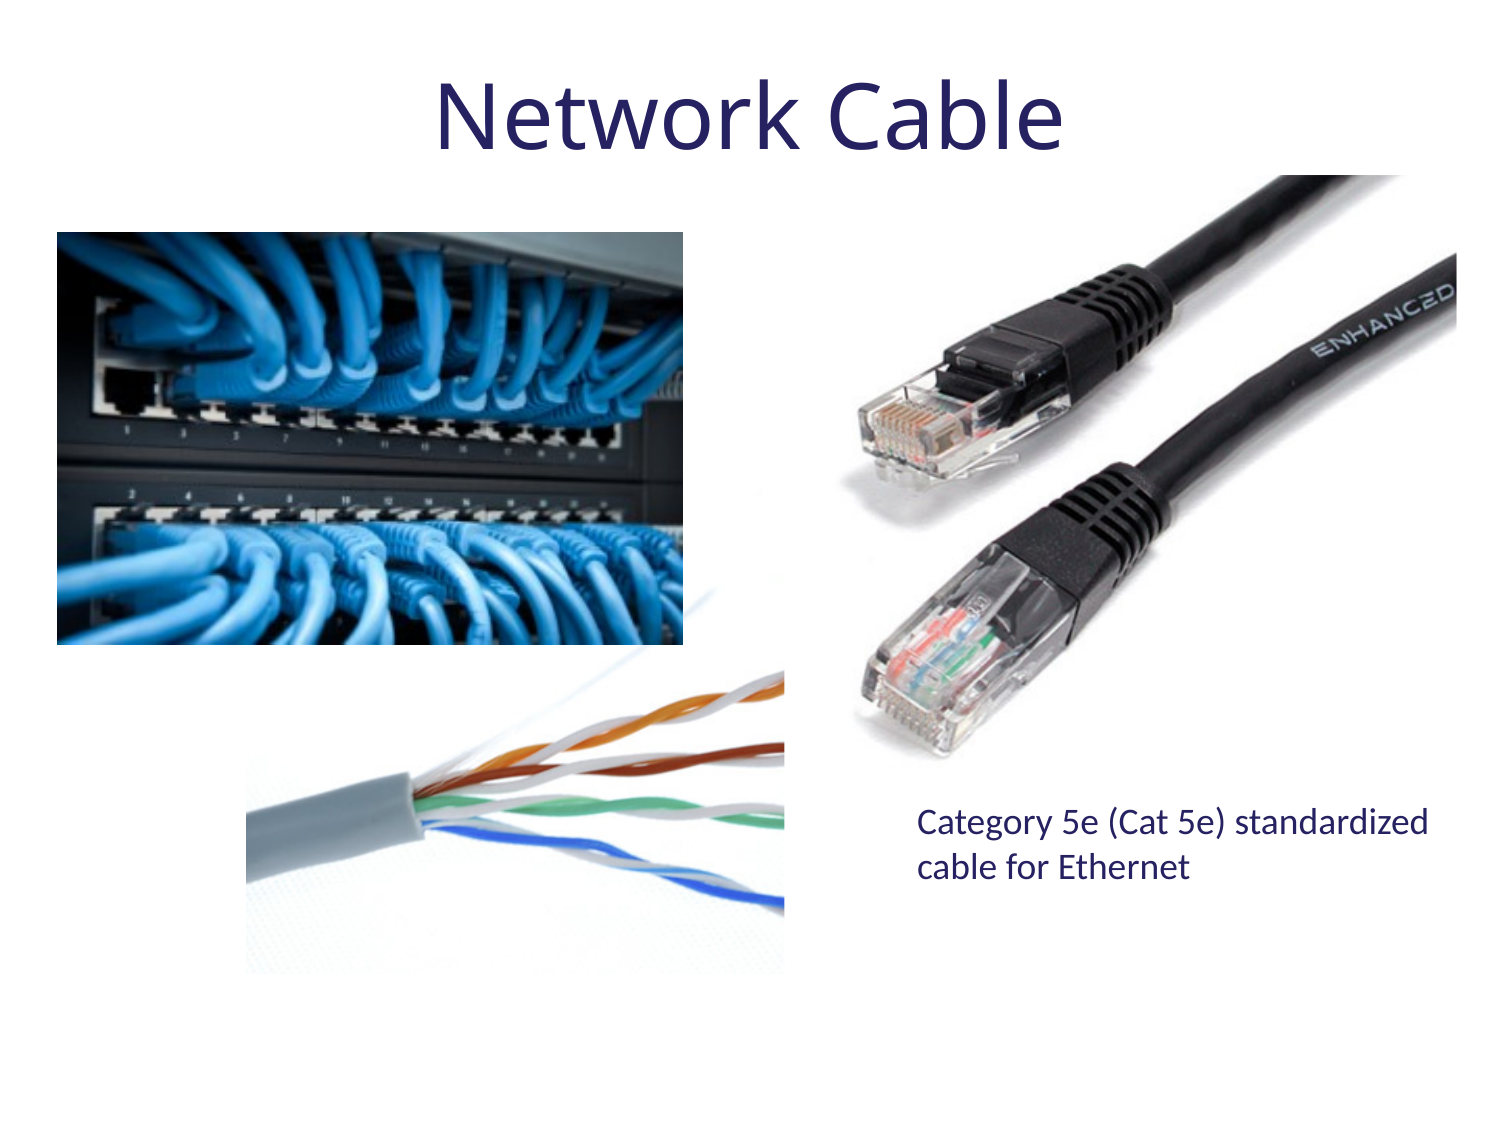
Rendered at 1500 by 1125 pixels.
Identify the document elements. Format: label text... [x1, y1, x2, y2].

picture [57, 175, 1463, 974]
text_box Category 5e (Cat 5e) standardized cable for Ethernet [902, 789, 1483, 895]
title Network Cable [75, 19, 1425, 207]
